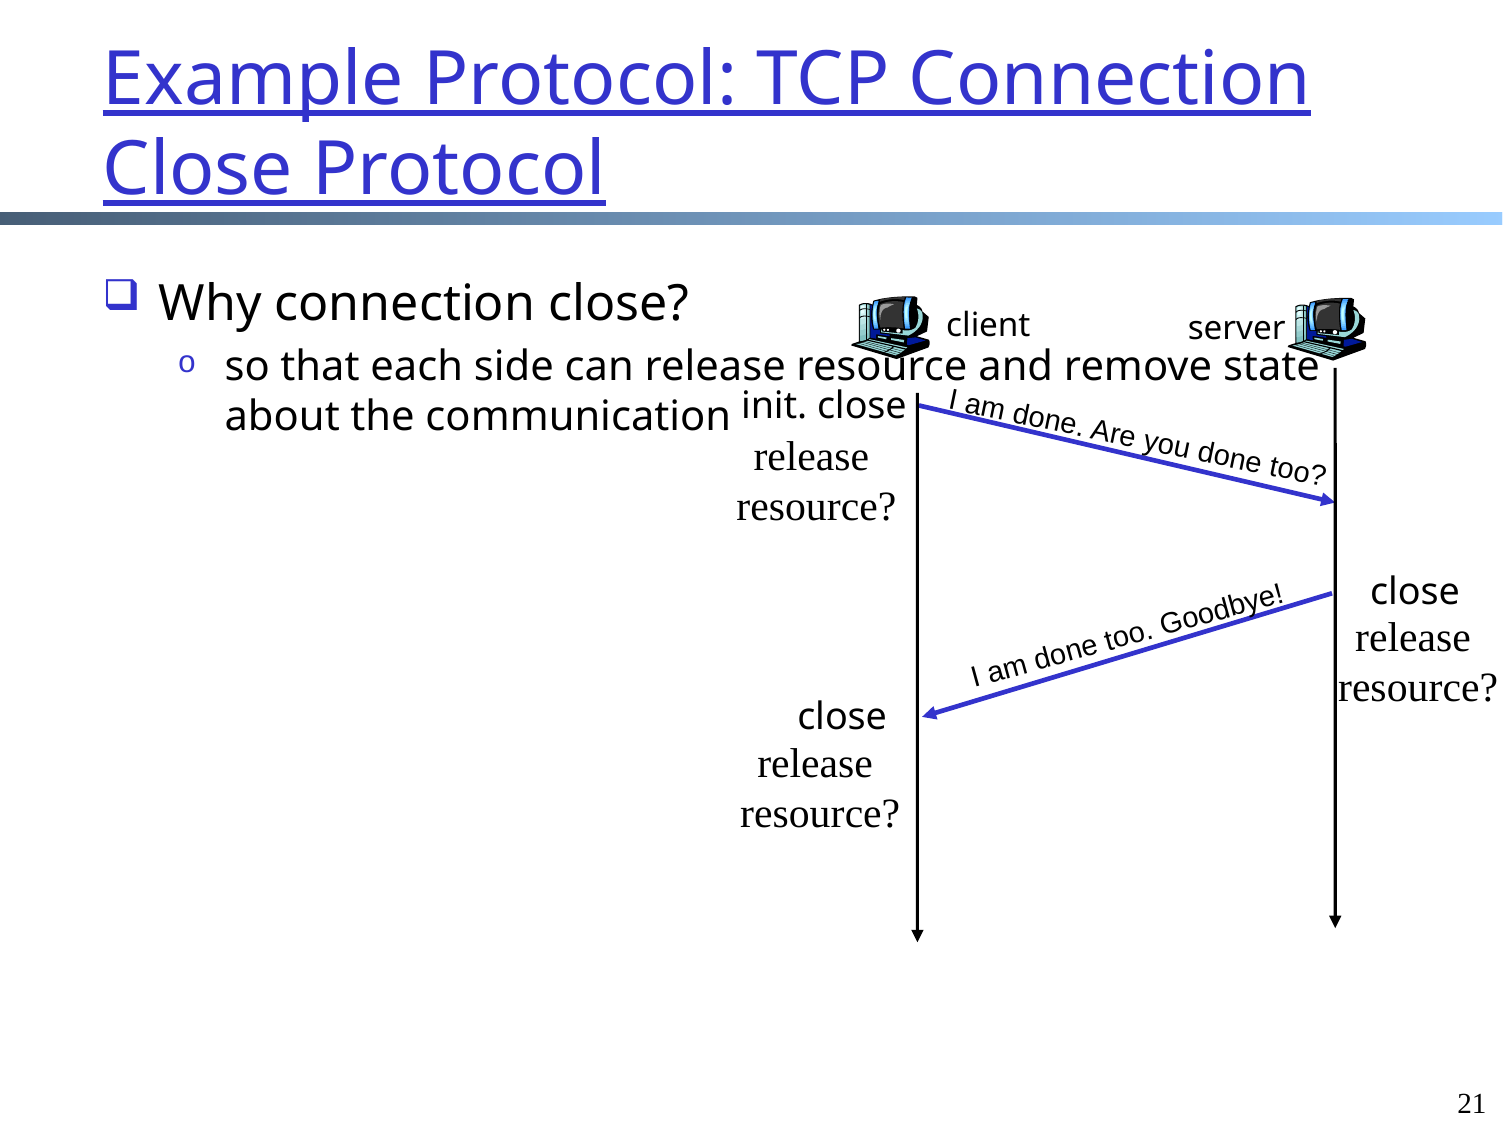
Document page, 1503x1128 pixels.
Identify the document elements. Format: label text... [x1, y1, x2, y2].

text_box release resource? [1480, 602, 1503, 717]
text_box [850, 295, 932, 360]
list Why connection close? so that each side can release resource and remove state about the communication [87, 263, 1365, 1027]
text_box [724, 367, 1476, 943]
text_box client [932, 295, 1046, 351]
title Example Protocol: TCP Connection Close Protocol [87, 25, 1462, 214]
slide_number 21 [1151, 1051, 1502, 1128]
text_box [1287, 297, 1368, 361]
text_box server [1173, 298, 1284, 354]
